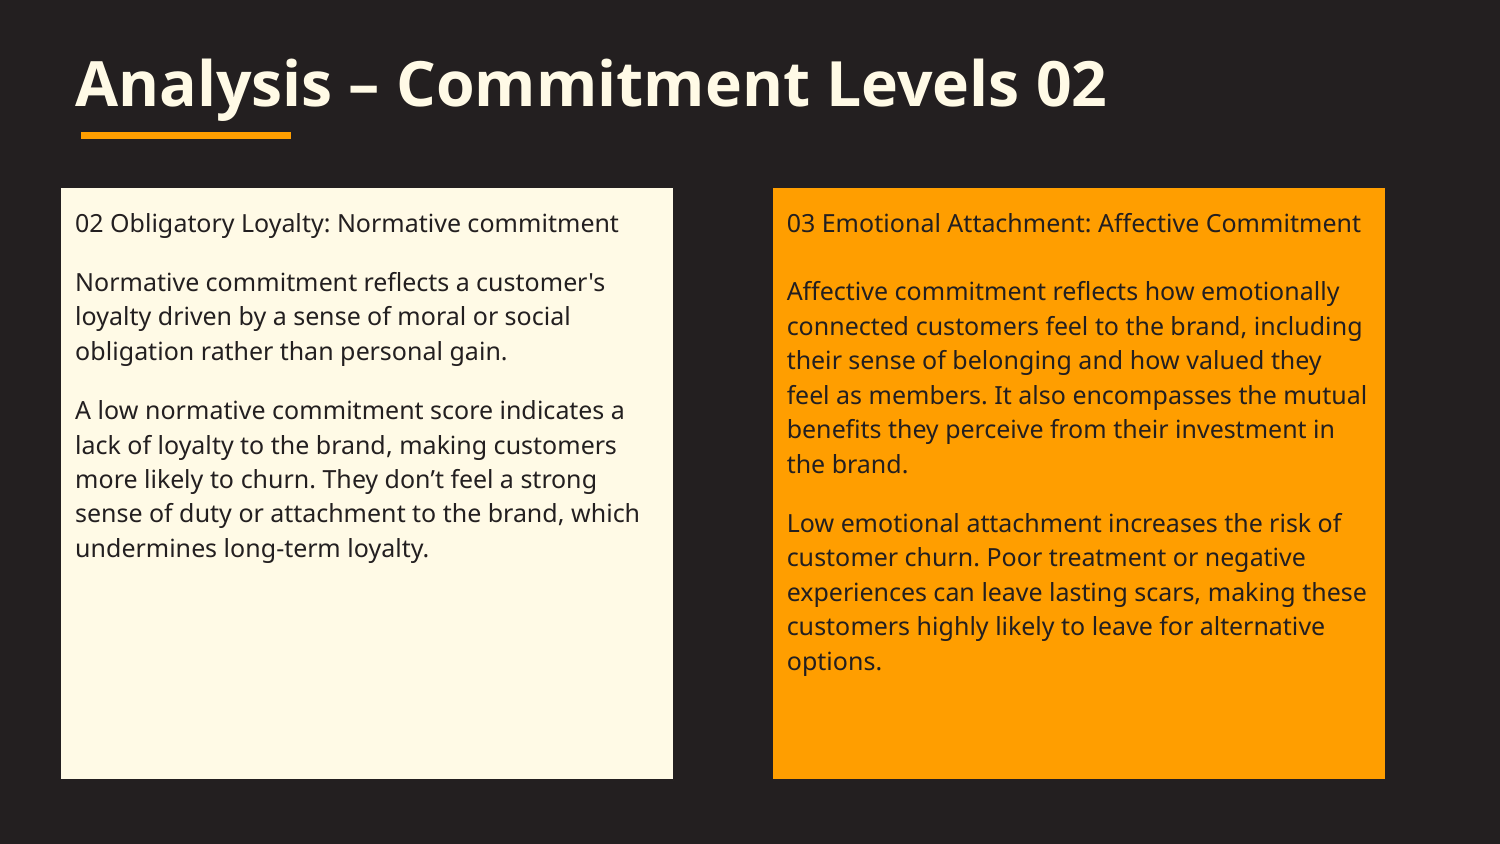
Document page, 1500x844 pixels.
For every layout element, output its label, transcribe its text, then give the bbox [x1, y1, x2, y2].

text_box Analysis – Commitment Levels 02 [60, 28, 1324, 123]
text_box 03 Emotional Attachment: Affective Commitment Affective commitment reflects how emotionally connected customers feel to the brand, including their sense of belonging and how valued they feel as members. It also encompasses the mutual benefits they perceive from their investment in the brand. Low emotional attachment increases the risk of customer churn. Poor treatment or negative experiences can leave lasting scars, making these customers highly likely to leave for alternative options. [771, 187, 1386, 780]
text_box 02 Obligatory Loyalty: Normative commitment Normative commitment reflects a customer's loyalty driven by a sense of moral or social obligation rather than personal gain. A low normative commitment score indicates a lack of loyalty to the brand, making customers more likely to churn. They don’t feel a strong sense of duty or attachment to the brand, which undermines long-term loyalty. [60, 187, 674, 781]
